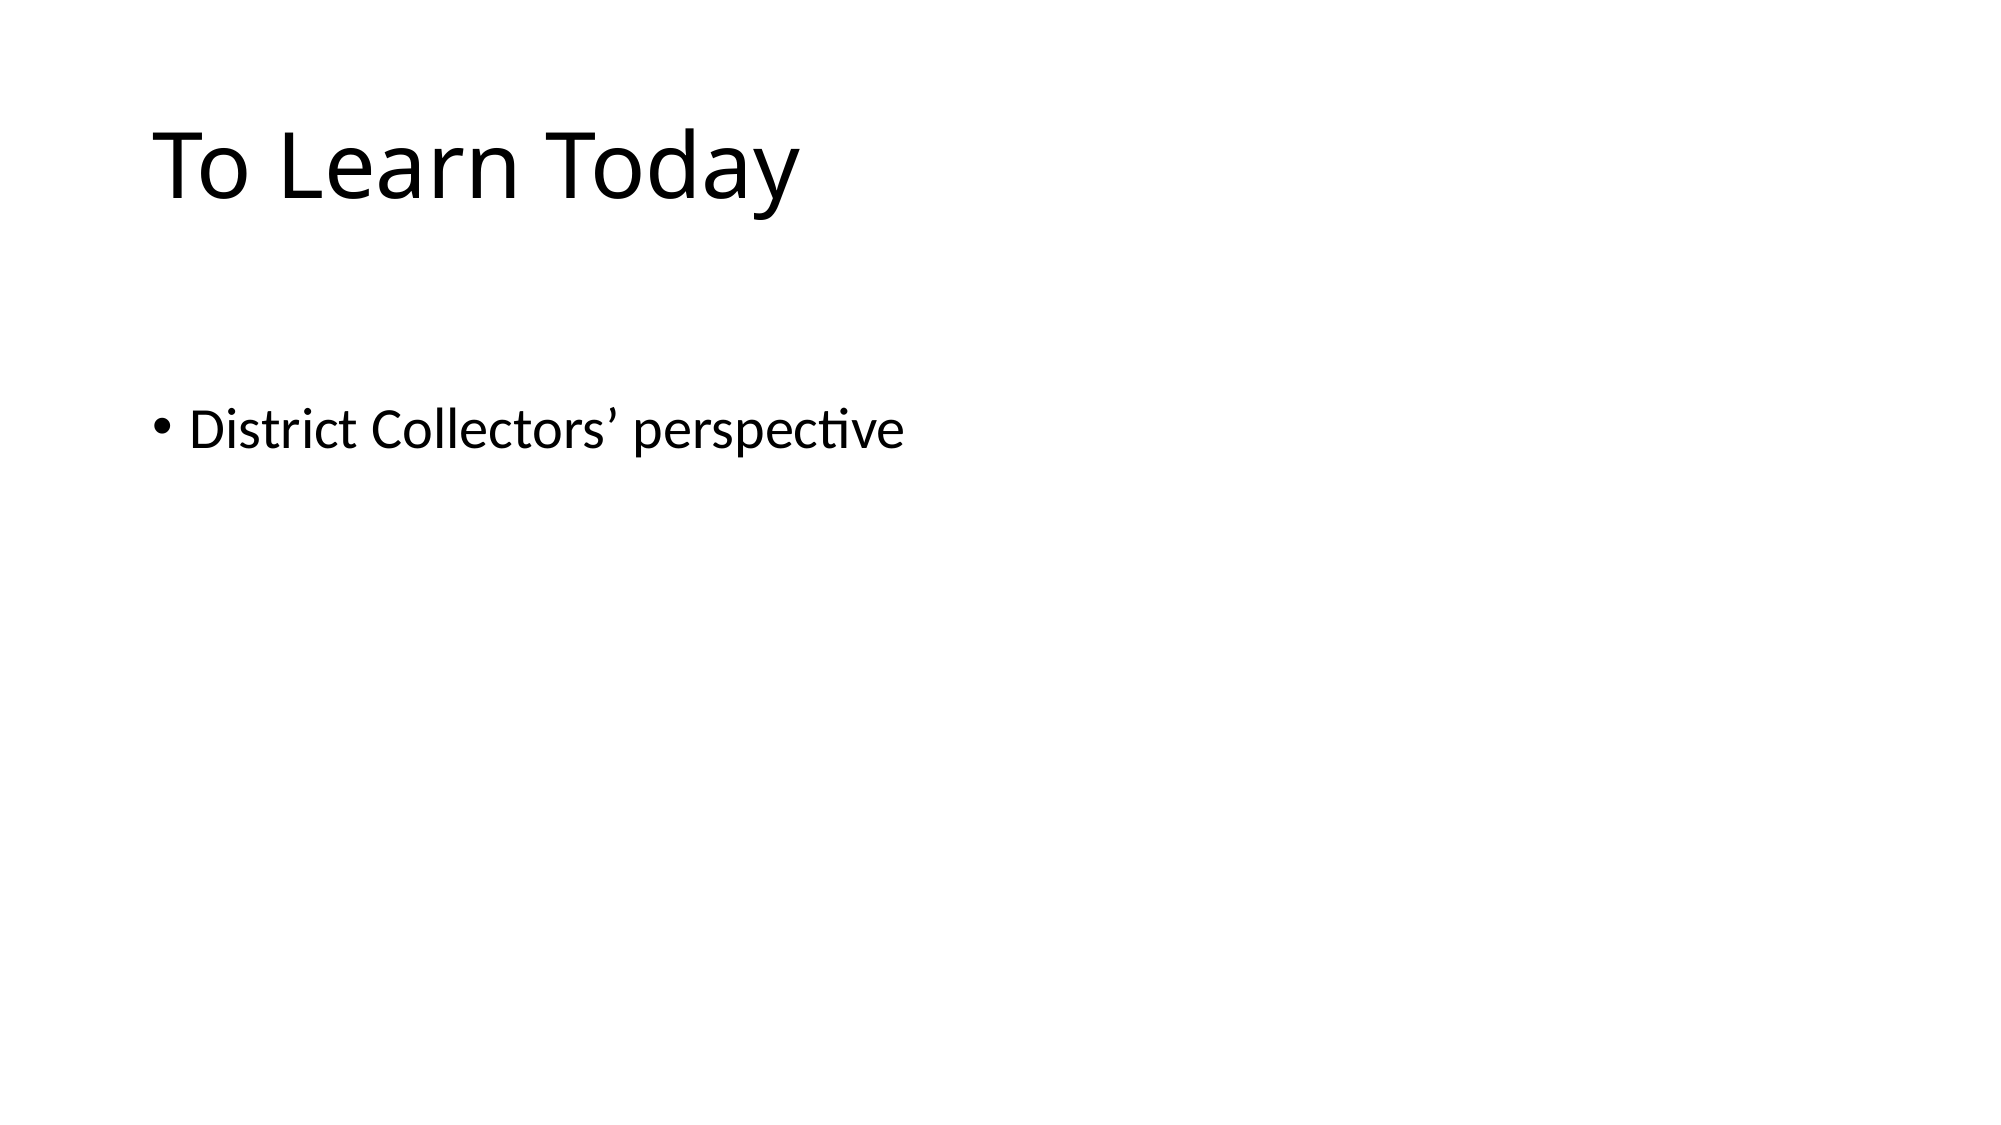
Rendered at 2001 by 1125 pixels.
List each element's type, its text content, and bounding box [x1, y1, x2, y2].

list District Collectors’ perspective [137, 299, 1863, 1014]
title To Learn Today [137, 59, 1863, 278]
